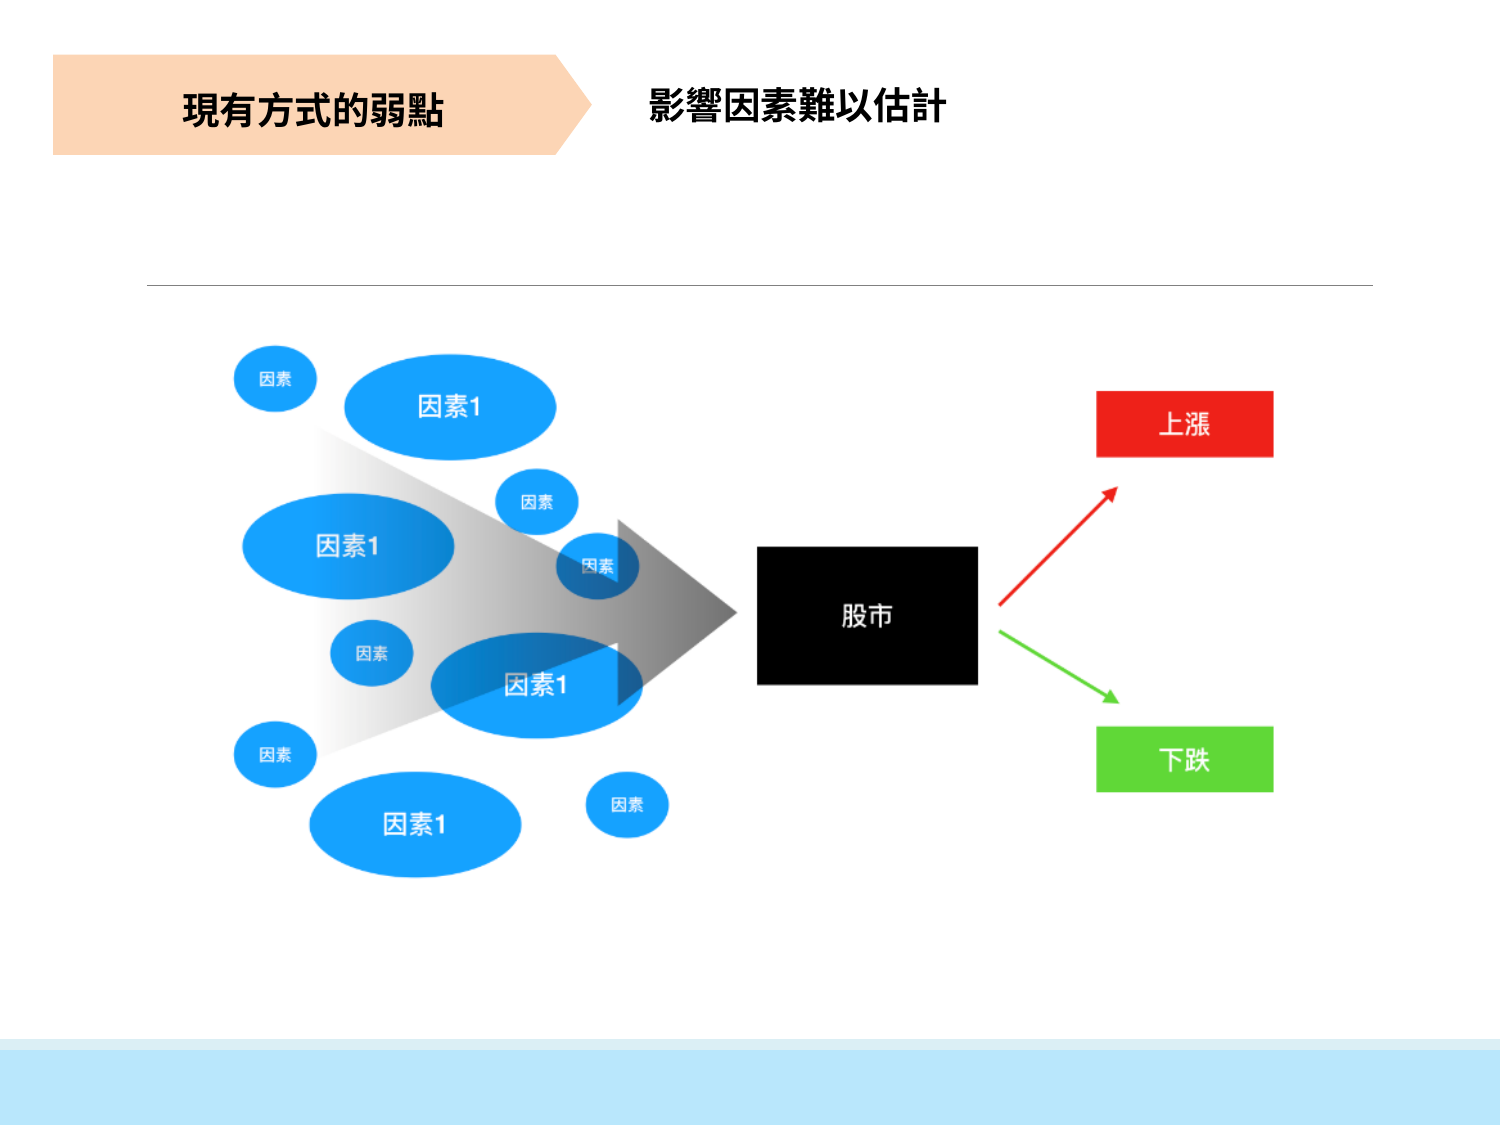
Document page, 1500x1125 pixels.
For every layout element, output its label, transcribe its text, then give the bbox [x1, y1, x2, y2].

text_box 影響因素難以估計 [633, 74, 964, 135]
text_box 現有方式的弱點 [51, 53, 593, 157]
picture [206, 313, 1294, 894]
